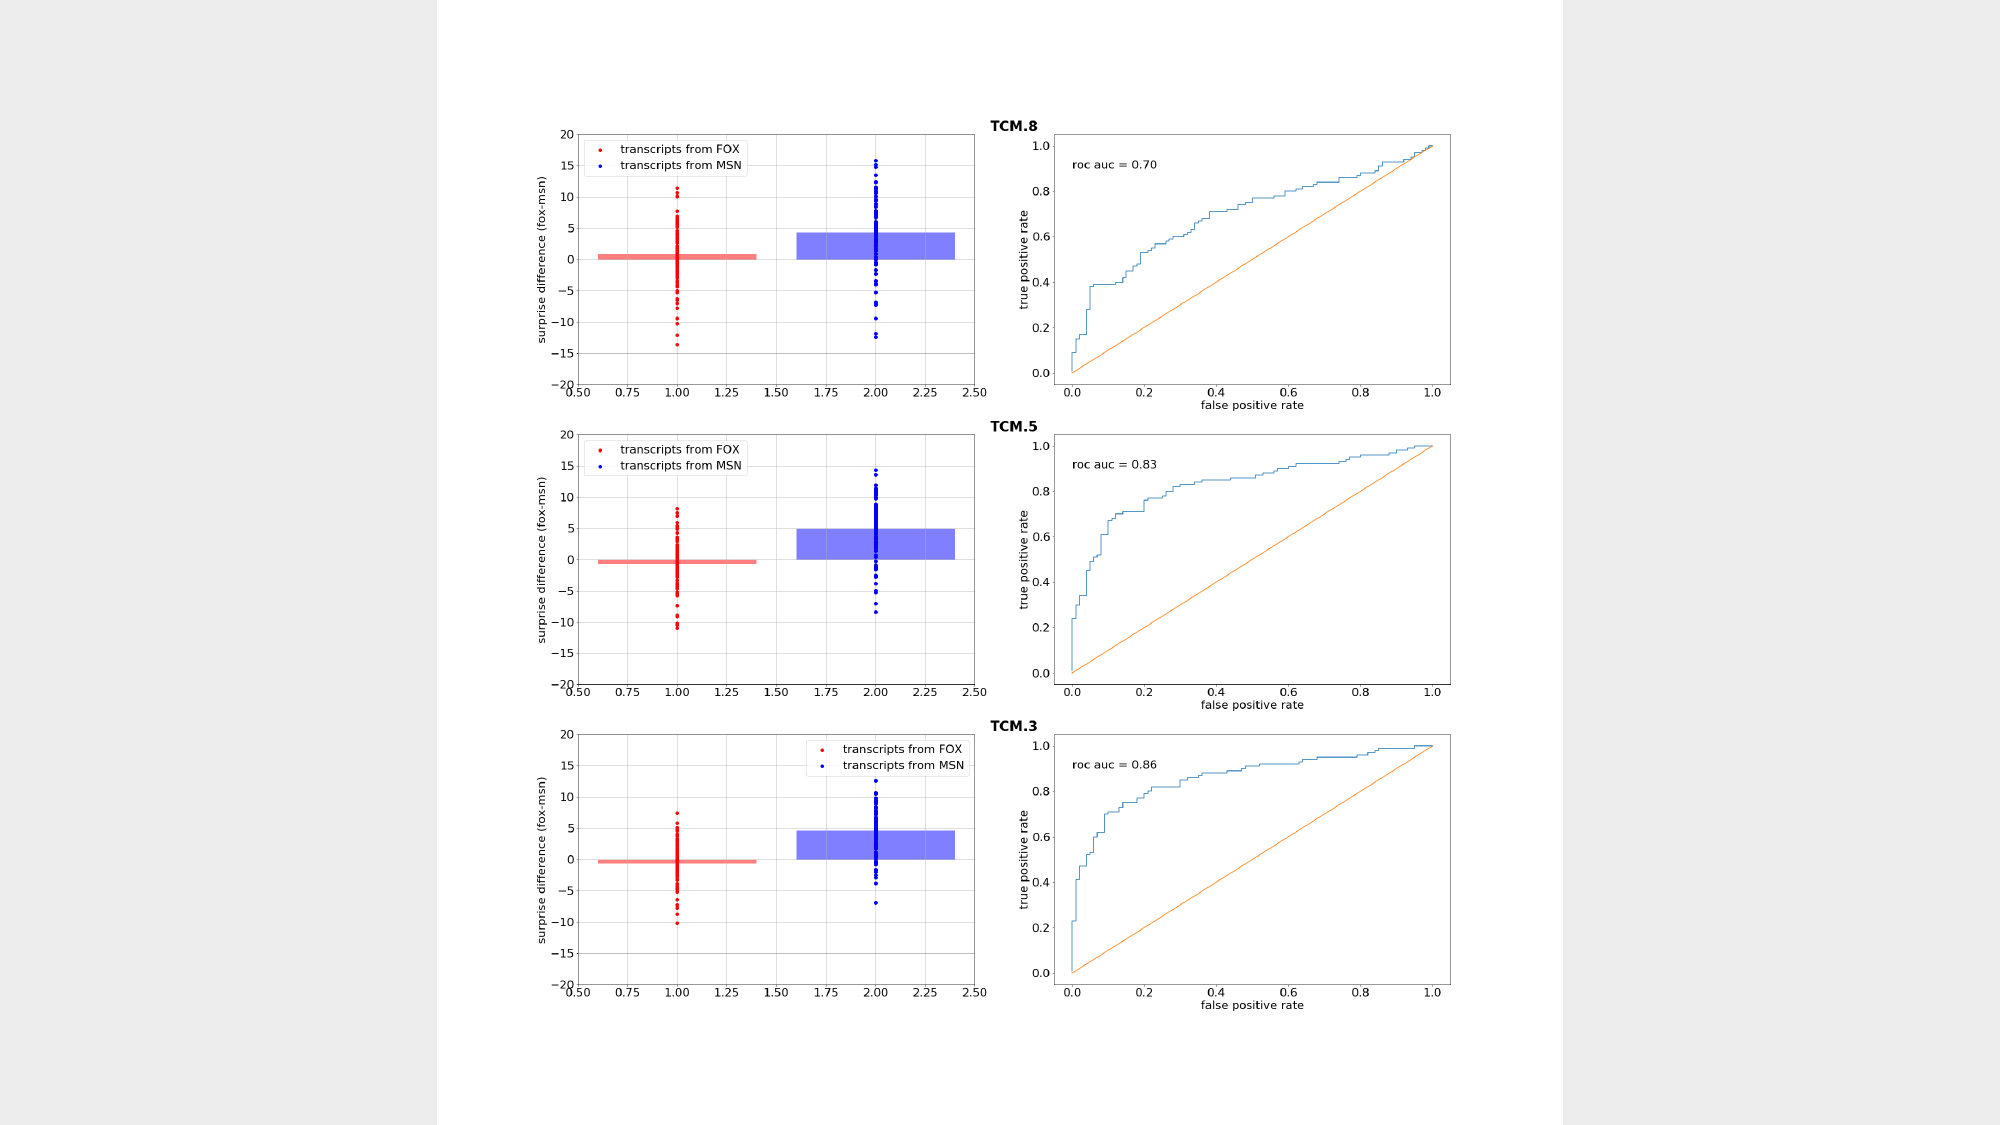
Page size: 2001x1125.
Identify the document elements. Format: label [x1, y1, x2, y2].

picture [437, 0, 1563, 1125]
